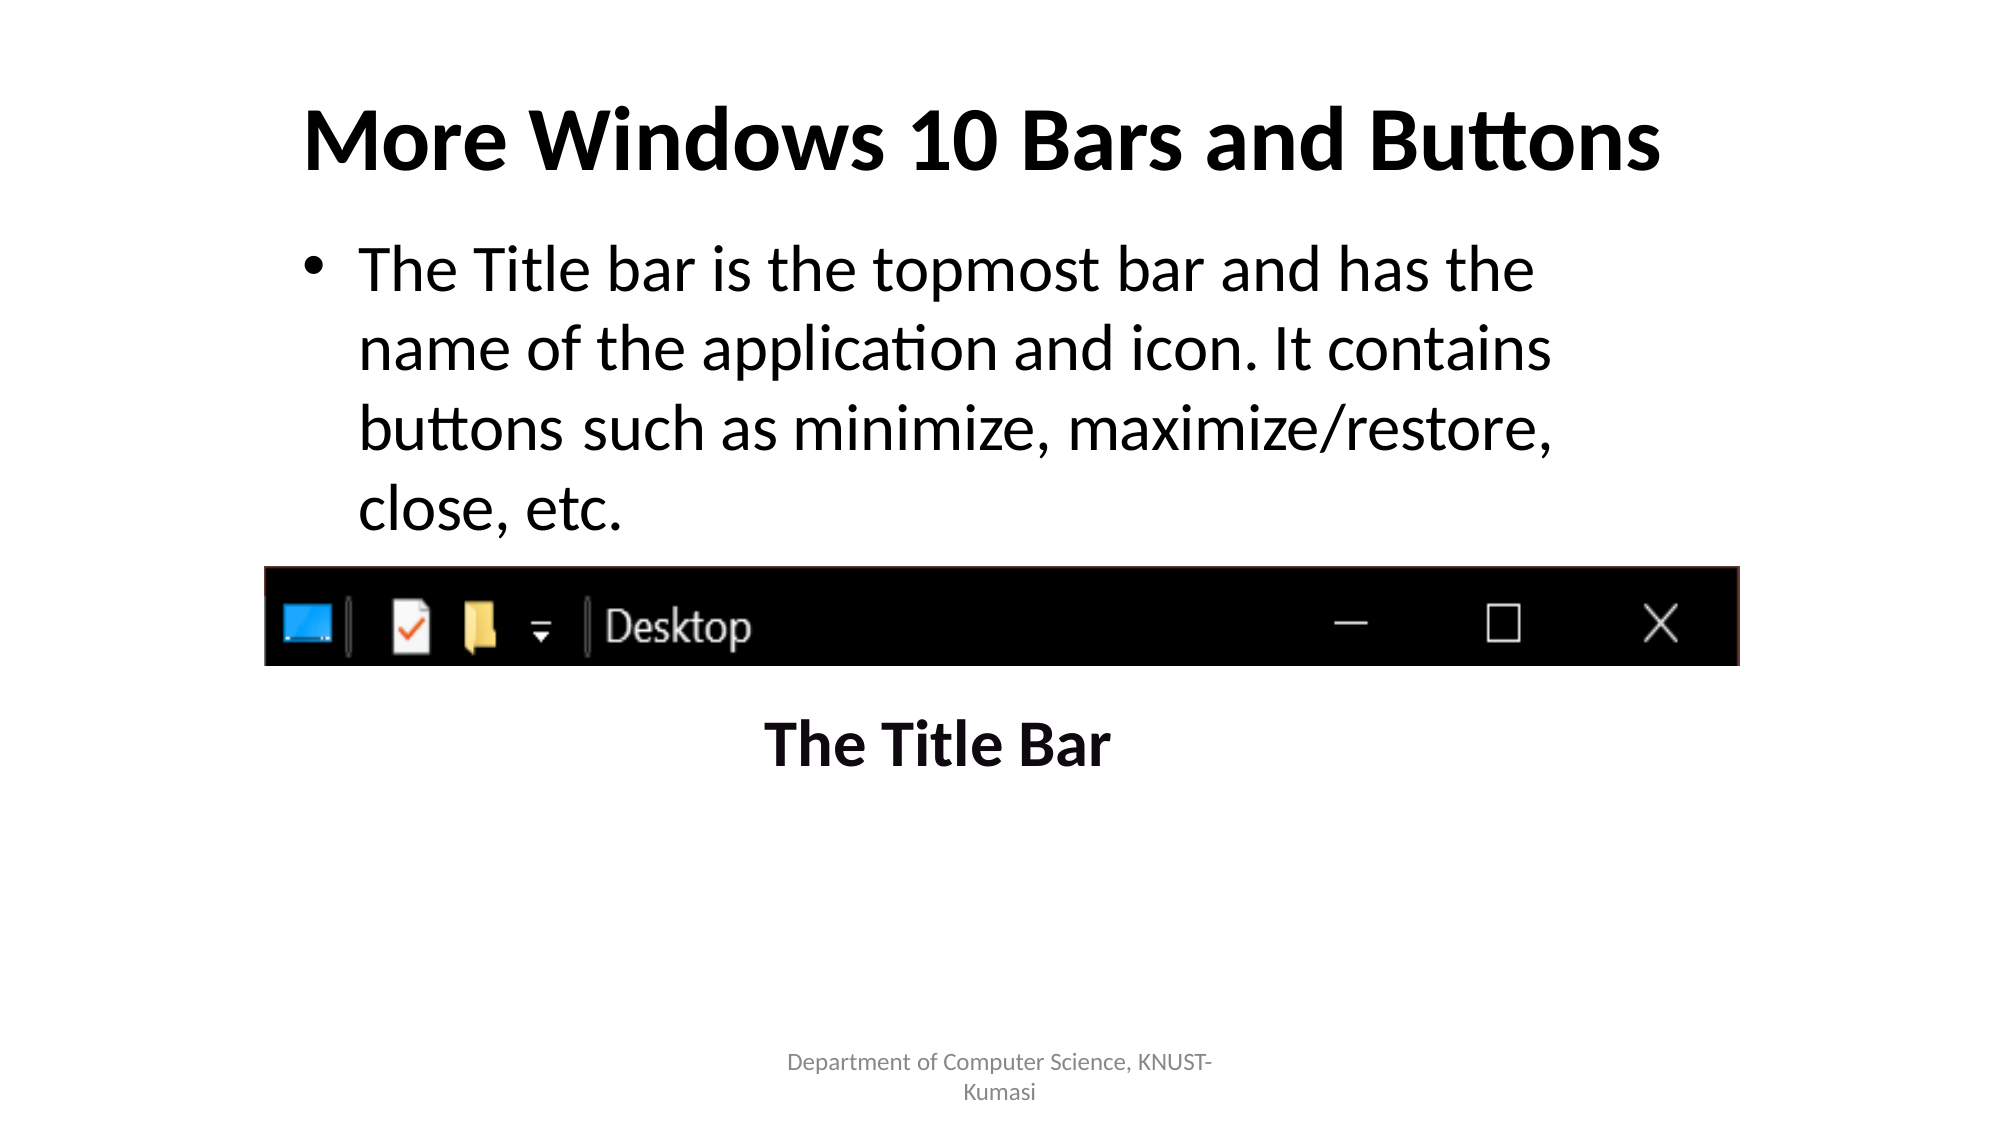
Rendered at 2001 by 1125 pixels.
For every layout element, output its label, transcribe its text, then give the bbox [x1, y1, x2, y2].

text_box The Title Bar [762, 697, 1157, 780]
text_box Department of Computer Science, KNUST- Kumasi [783, 1050, 1217, 1106]
title More Windows 10 Bars and Buttons [300, 37, 1705, 222]
picture [264, 566, 1740, 666]
text_box The Title bar is the topmost bar and has the name of the application and icon. It contains buttons such as minimize, maximize/restore, close, etc. [299, 222, 1705, 545]
